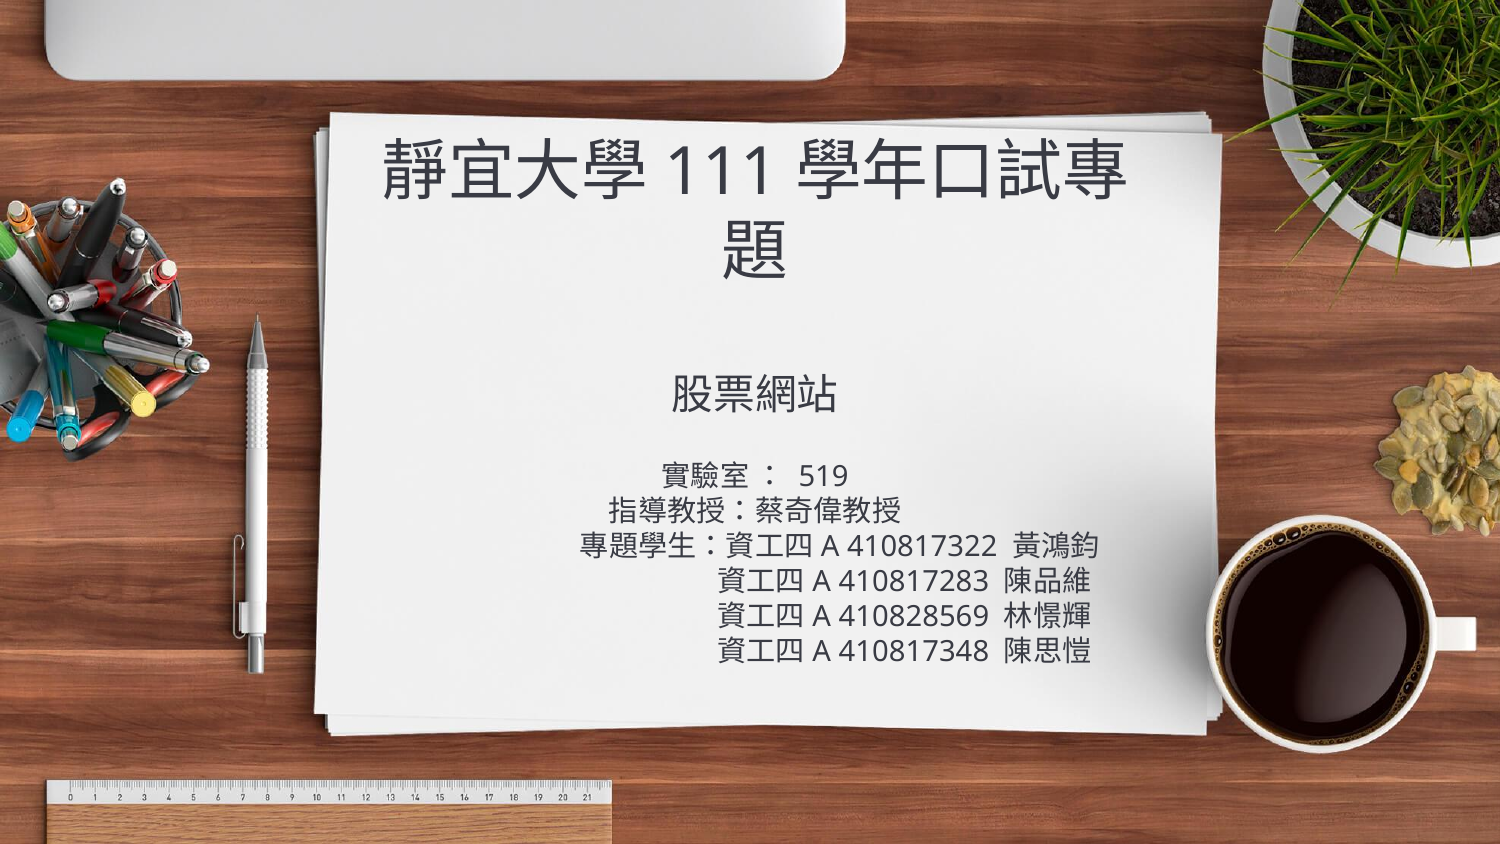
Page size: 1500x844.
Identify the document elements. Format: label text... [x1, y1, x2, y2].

title 靜宜大學111學年口試專題 股票網站 實驗室 ： 519 指導教授：蔡奇偉教授 專題學生：資工四A 410817322 黃鴻鈞 資工四A 410817283 陳品維 資工四A 410828569 林憬輝 資工四A 410817348 陳思愷 [377, 196, 1133, 679]
picture [0, 0, 1500, 844]
